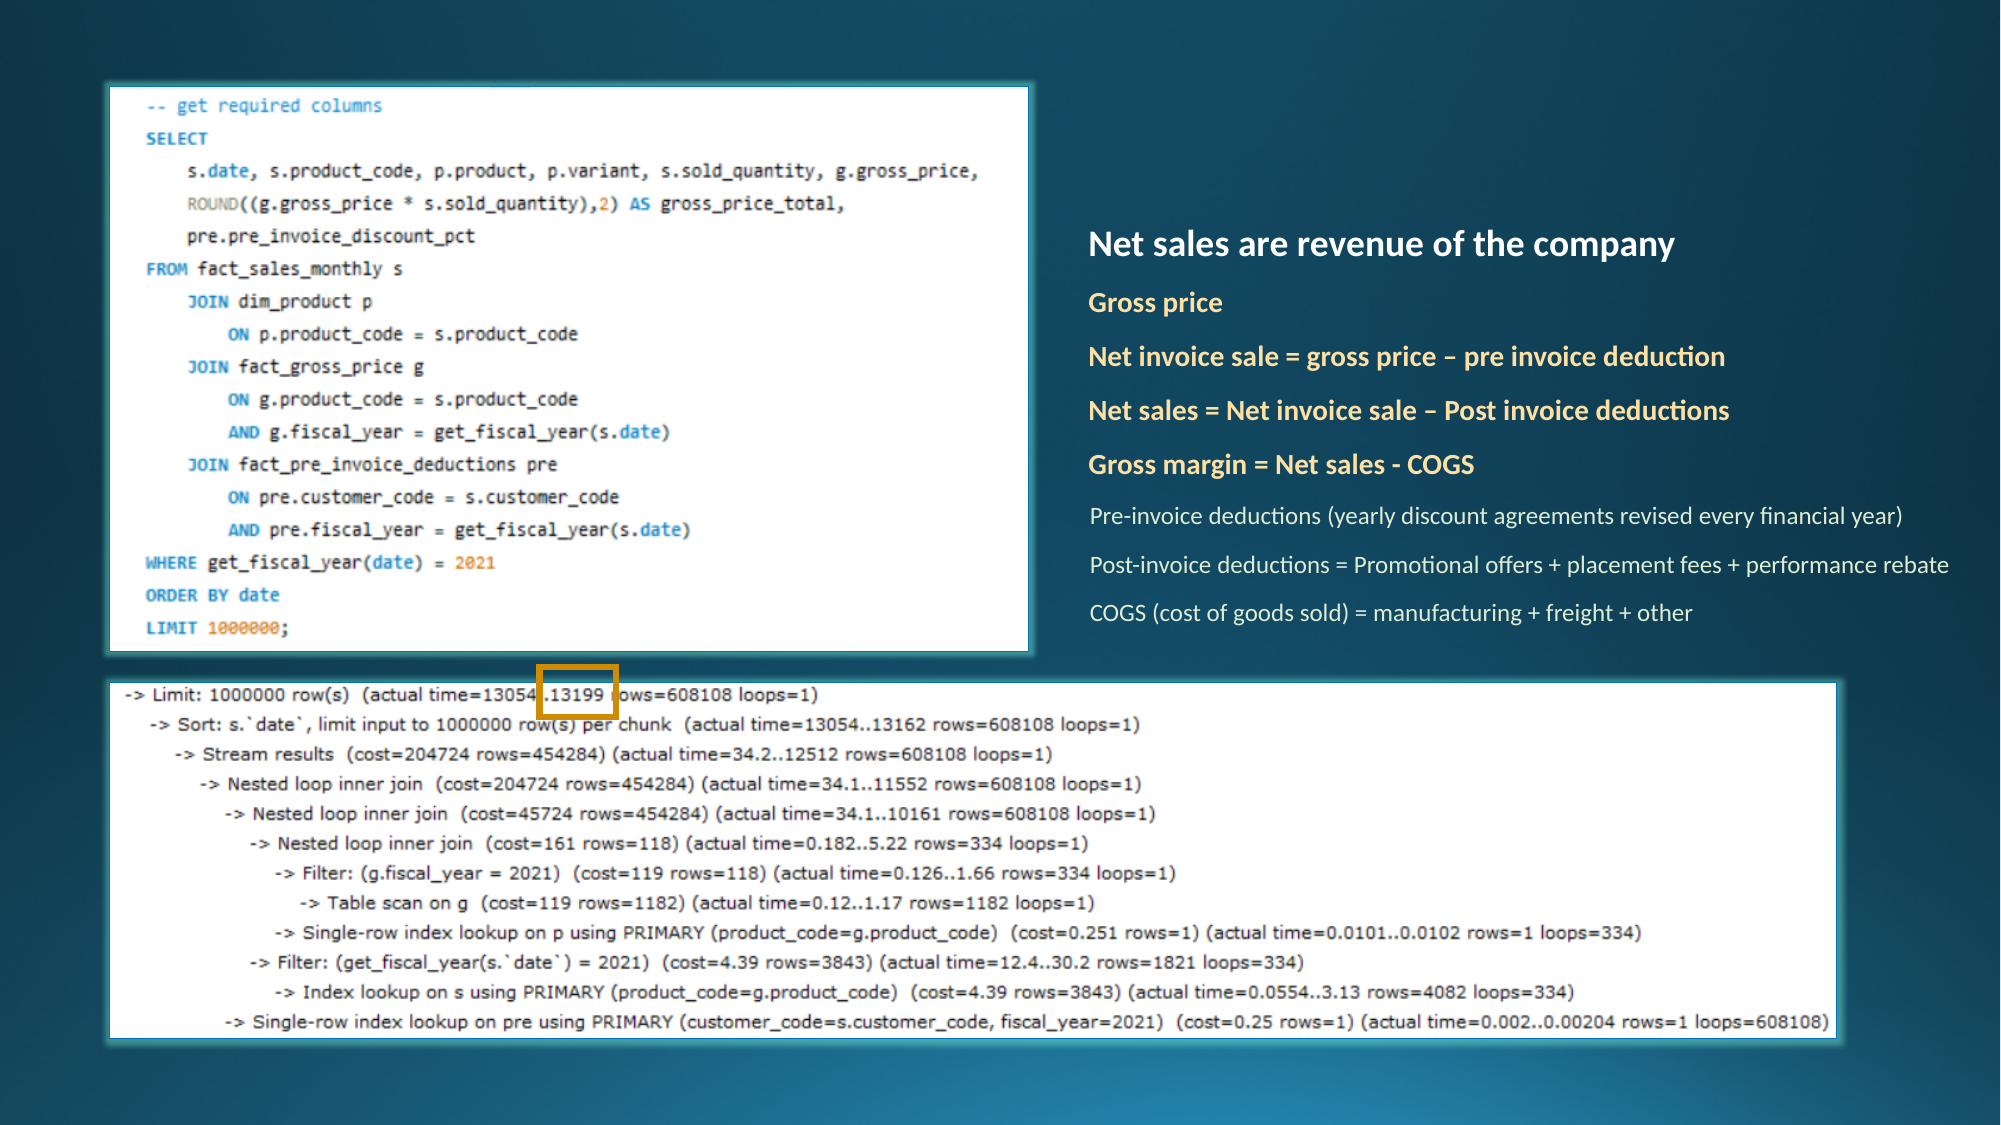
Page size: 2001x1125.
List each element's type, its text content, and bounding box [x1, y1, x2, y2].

picture [0, 0, 2001, 1125]
text_box Net sales are revenue of the company Gross price Net invoice sale = gross price – pre invoice deduction Net sales = Net invoice sale – Post invoice deductions Gross margin = Net sales - COGS [1073, 154, 1766, 488]
text_box [538, 666, 617, 682]
text_box Pre-invoice deductions (yearly discount agreements revised every financial year) Post-invoice deductions = Promotional offers + placement fees + performance rebate COGS (cost of goods sold) = manufacturing + freight + other [1029, 490, 1984, 635]
